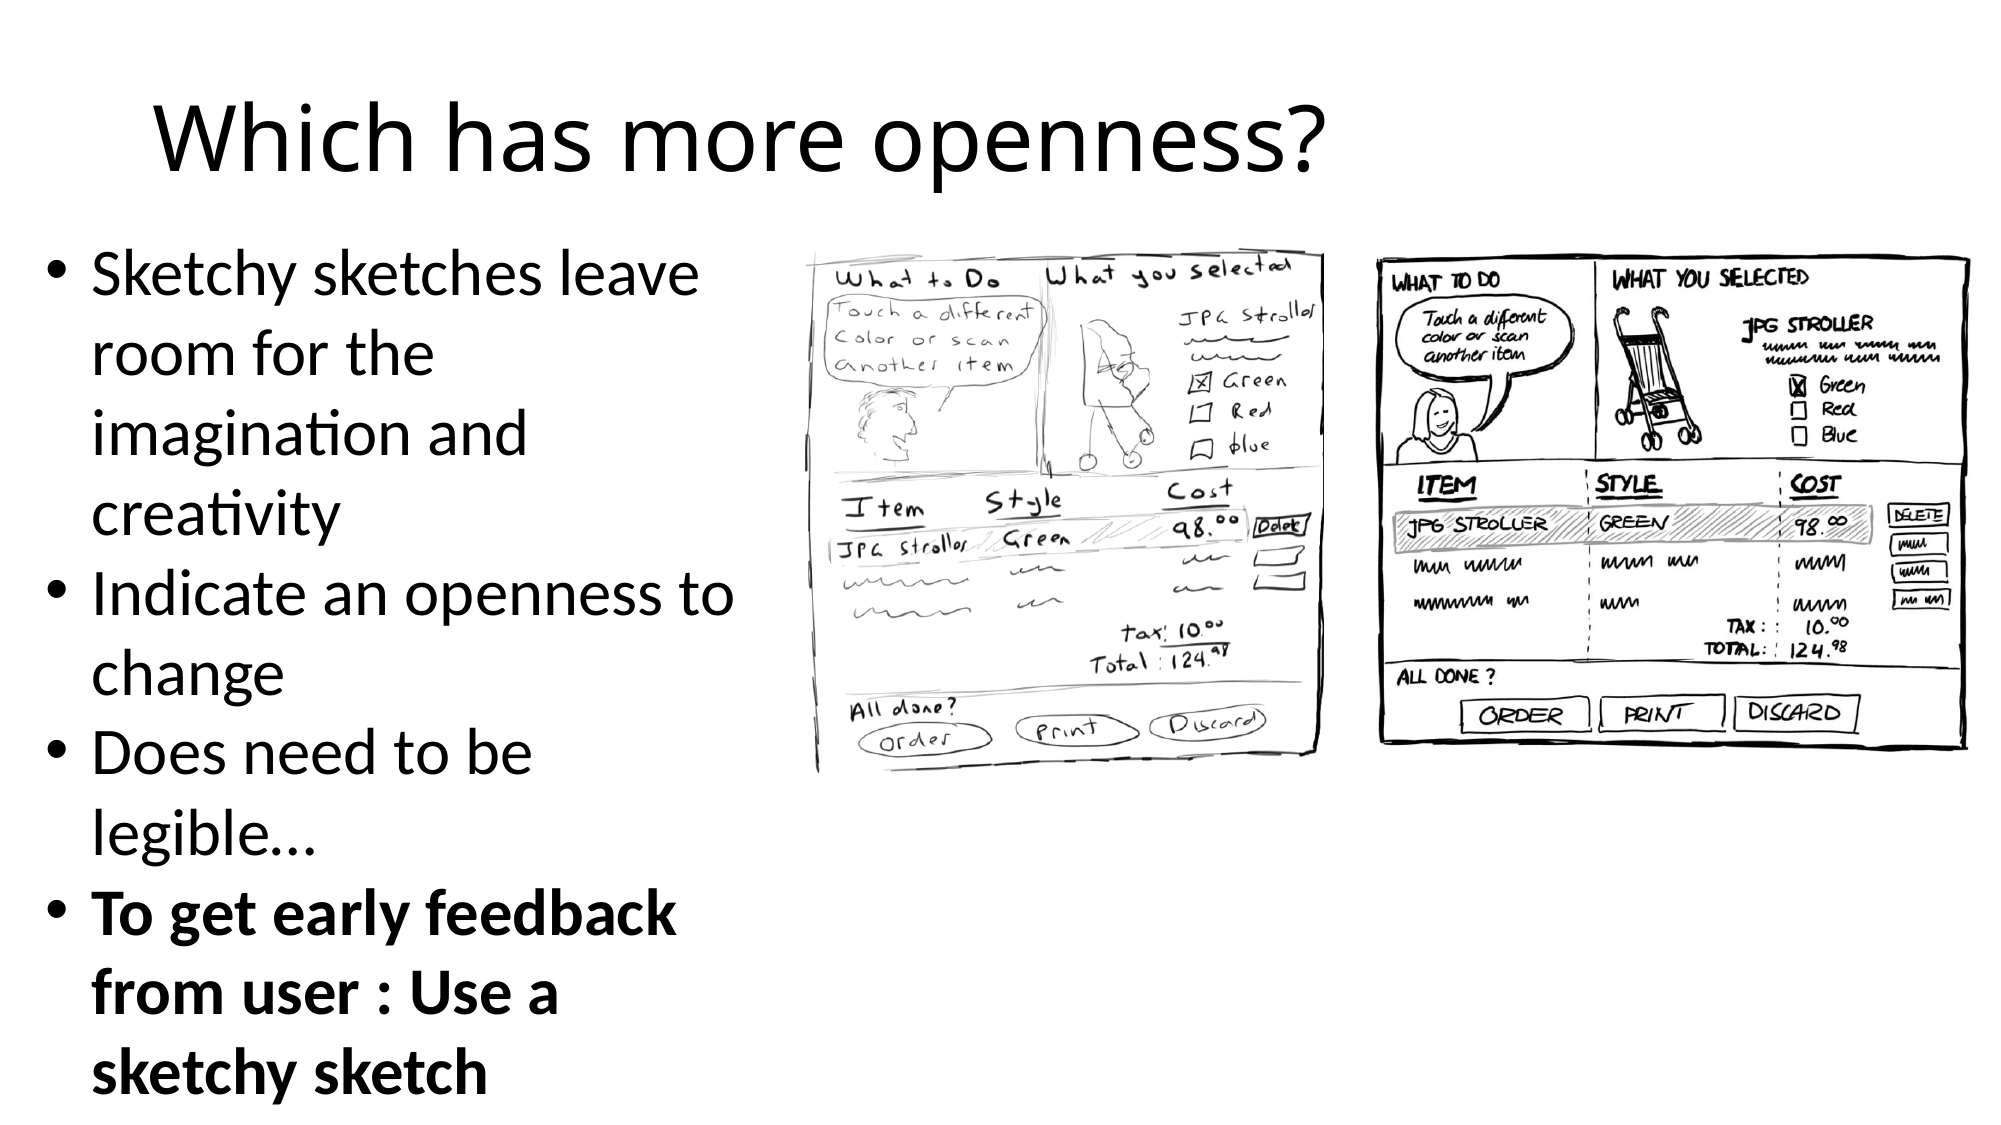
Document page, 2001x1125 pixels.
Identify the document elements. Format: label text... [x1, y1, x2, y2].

picture [1371, 250, 1973, 757]
text_box Sketchy sketches leave room for the imagination and creativity Indicate an openness to change Does need to be legible… To get early feedback from user : Use a sketchy sketch [30, 221, 778, 1116]
picture [801, 246, 1324, 779]
title Which has more openness? [137, 33, 1863, 251]
